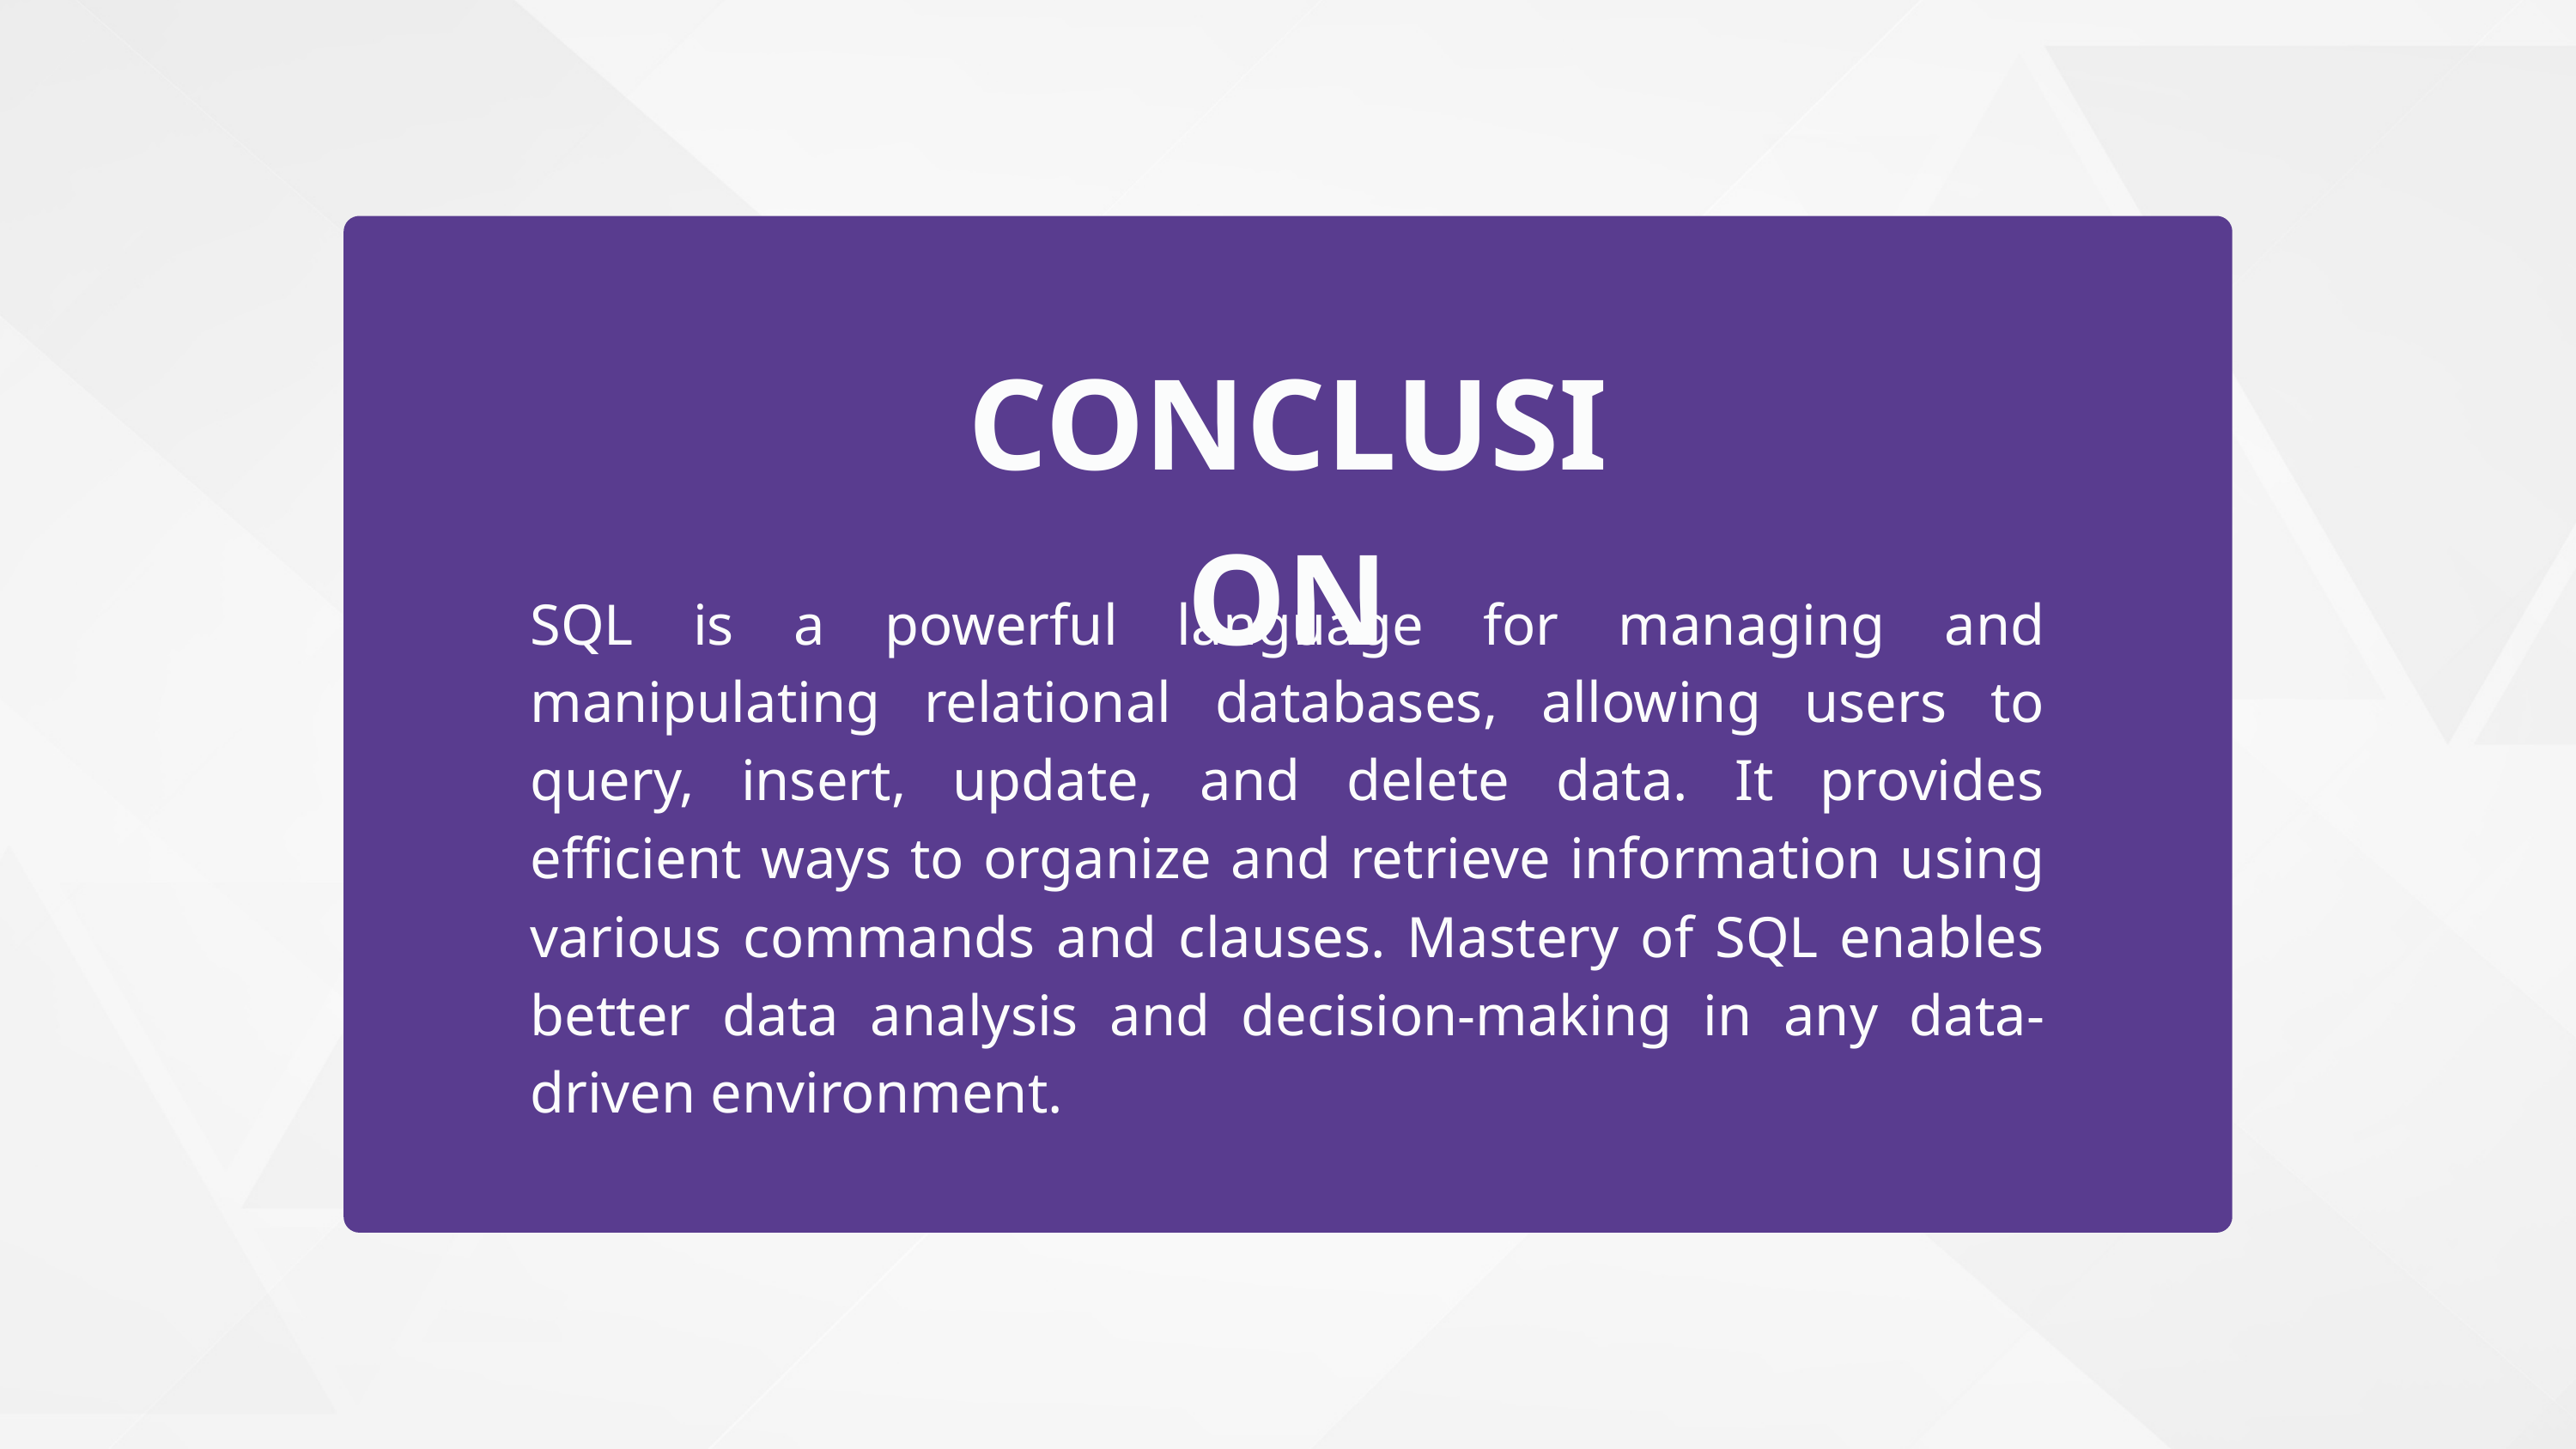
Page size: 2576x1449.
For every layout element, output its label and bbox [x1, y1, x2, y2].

text_box [343, 215, 2233, 1234]
text_box [0, 0, 2576, 1449]
